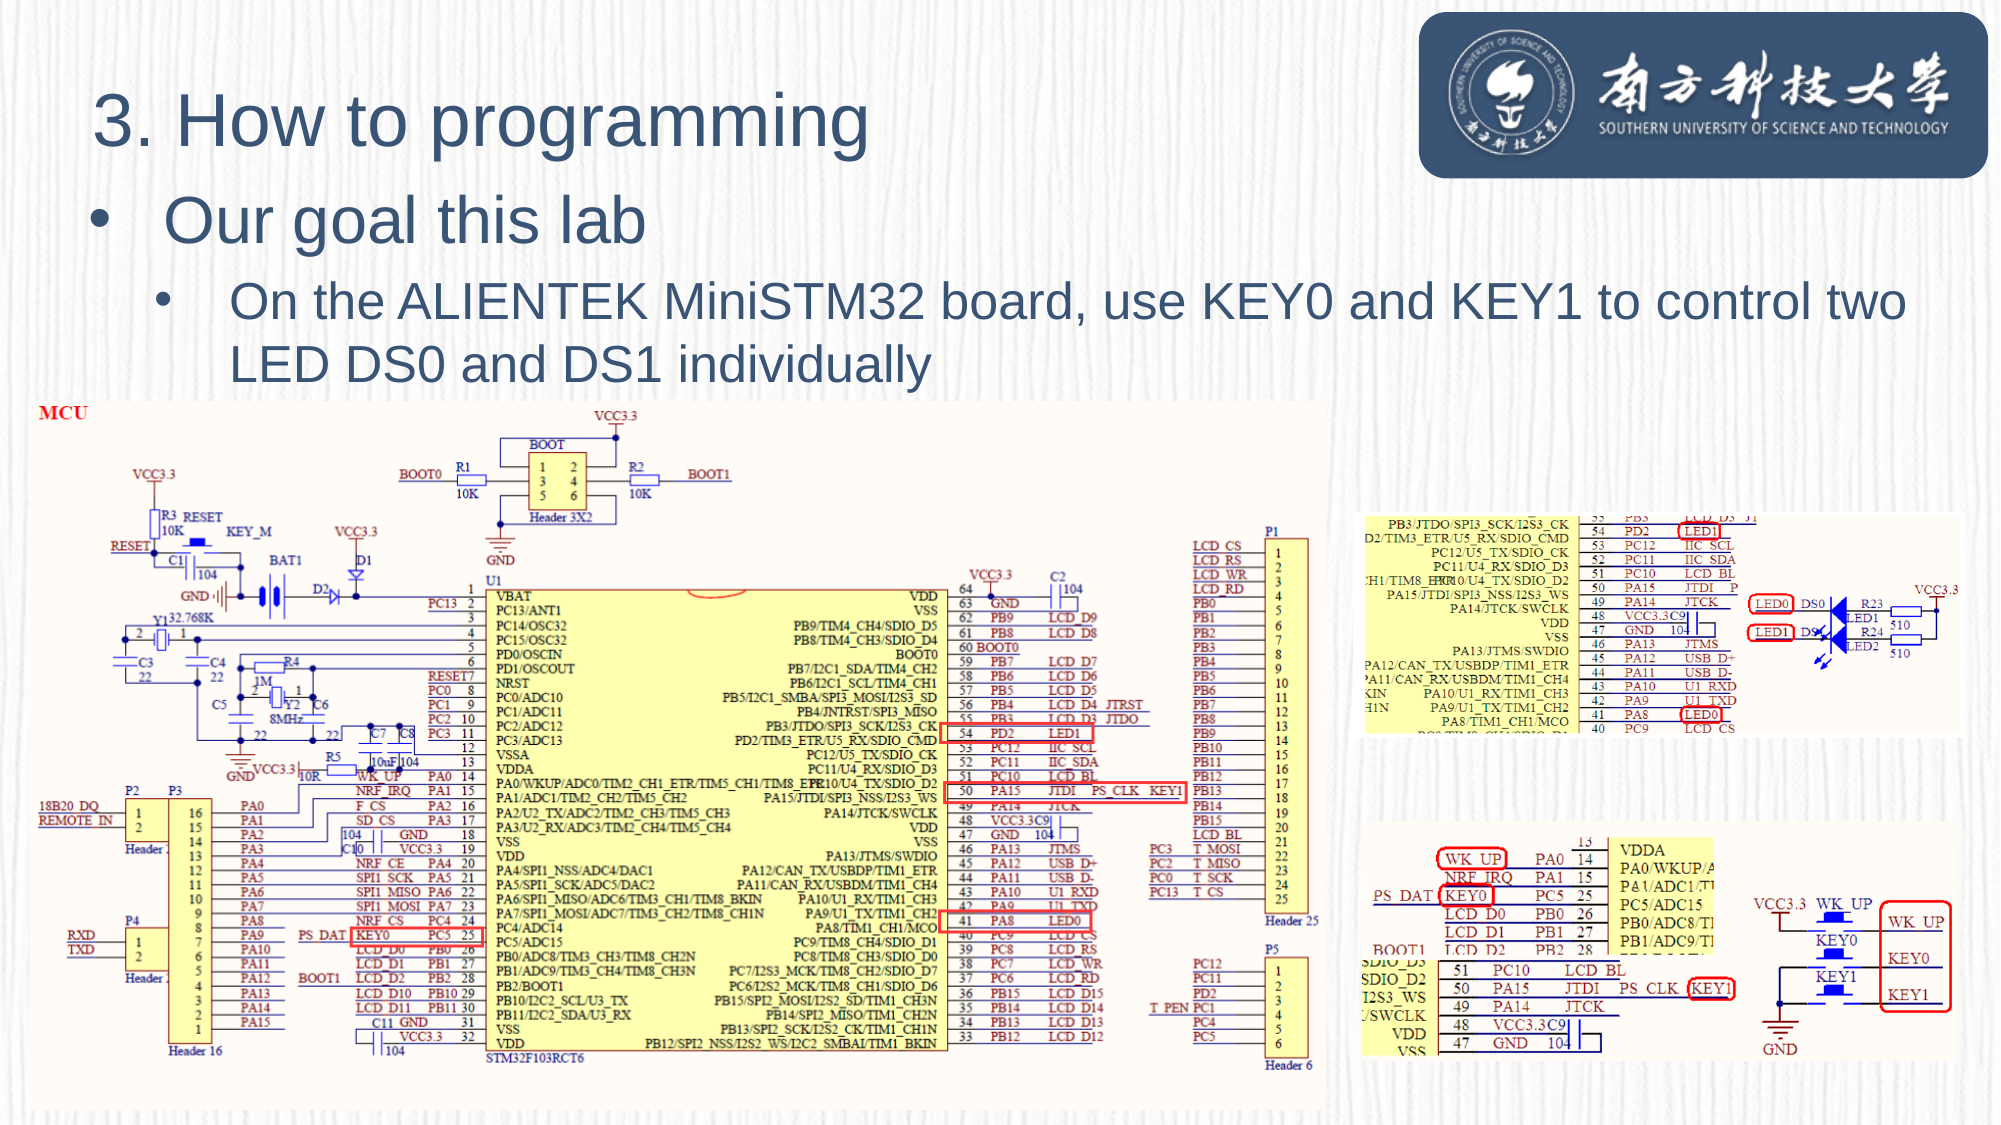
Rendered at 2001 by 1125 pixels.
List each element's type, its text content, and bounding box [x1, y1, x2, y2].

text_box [29, 401, 1965, 1110]
text_box Our goal this lab On the ALIENTEK MiniSTM32 board, use KEY0 and KEY1 to control two LED DS0 and DS1 individually [73, 169, 1974, 400]
text_box 3. How to programming [77, 64, 887, 169]
picture [0, 0, 2001, 1125]
